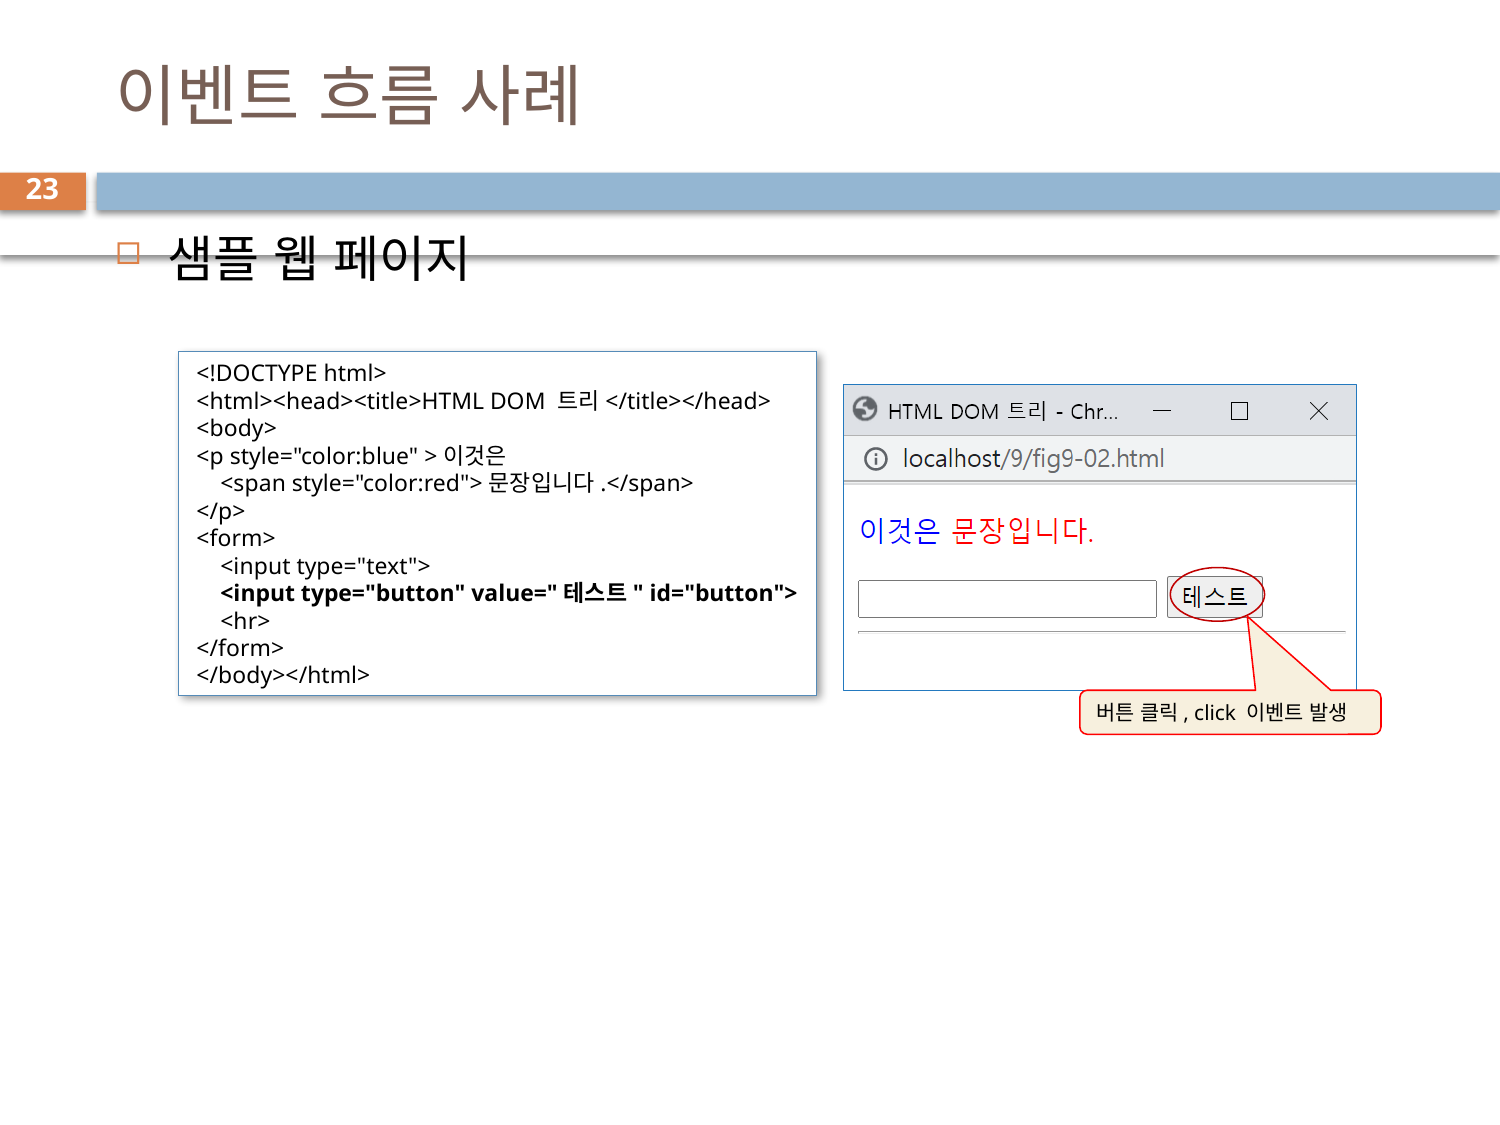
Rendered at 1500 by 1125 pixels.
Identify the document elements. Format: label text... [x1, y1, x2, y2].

text_box <!DOCTYPE html> <html><head><title>HTML DOM 트리</title></head> <body> <p style="color:blue" >이것은 <span style="color:red">문장입니다.</span> </p> <form> <input type="text"> <input type="button" value="테스트" id="button"> <hr> </form> </body></html> [178, 351, 817, 696]
title 이벤트 흐름 사례 [100, 37, 1438, 149]
picture [844, 384, 1357, 691]
list 샘플 웹 페이지 [100, 219, 1438, 1047]
text_box 버튼 클릭, click 이벤트 발생 [1079, 690, 1382, 735]
slide_number 23 [0, 170, 87, 211]
